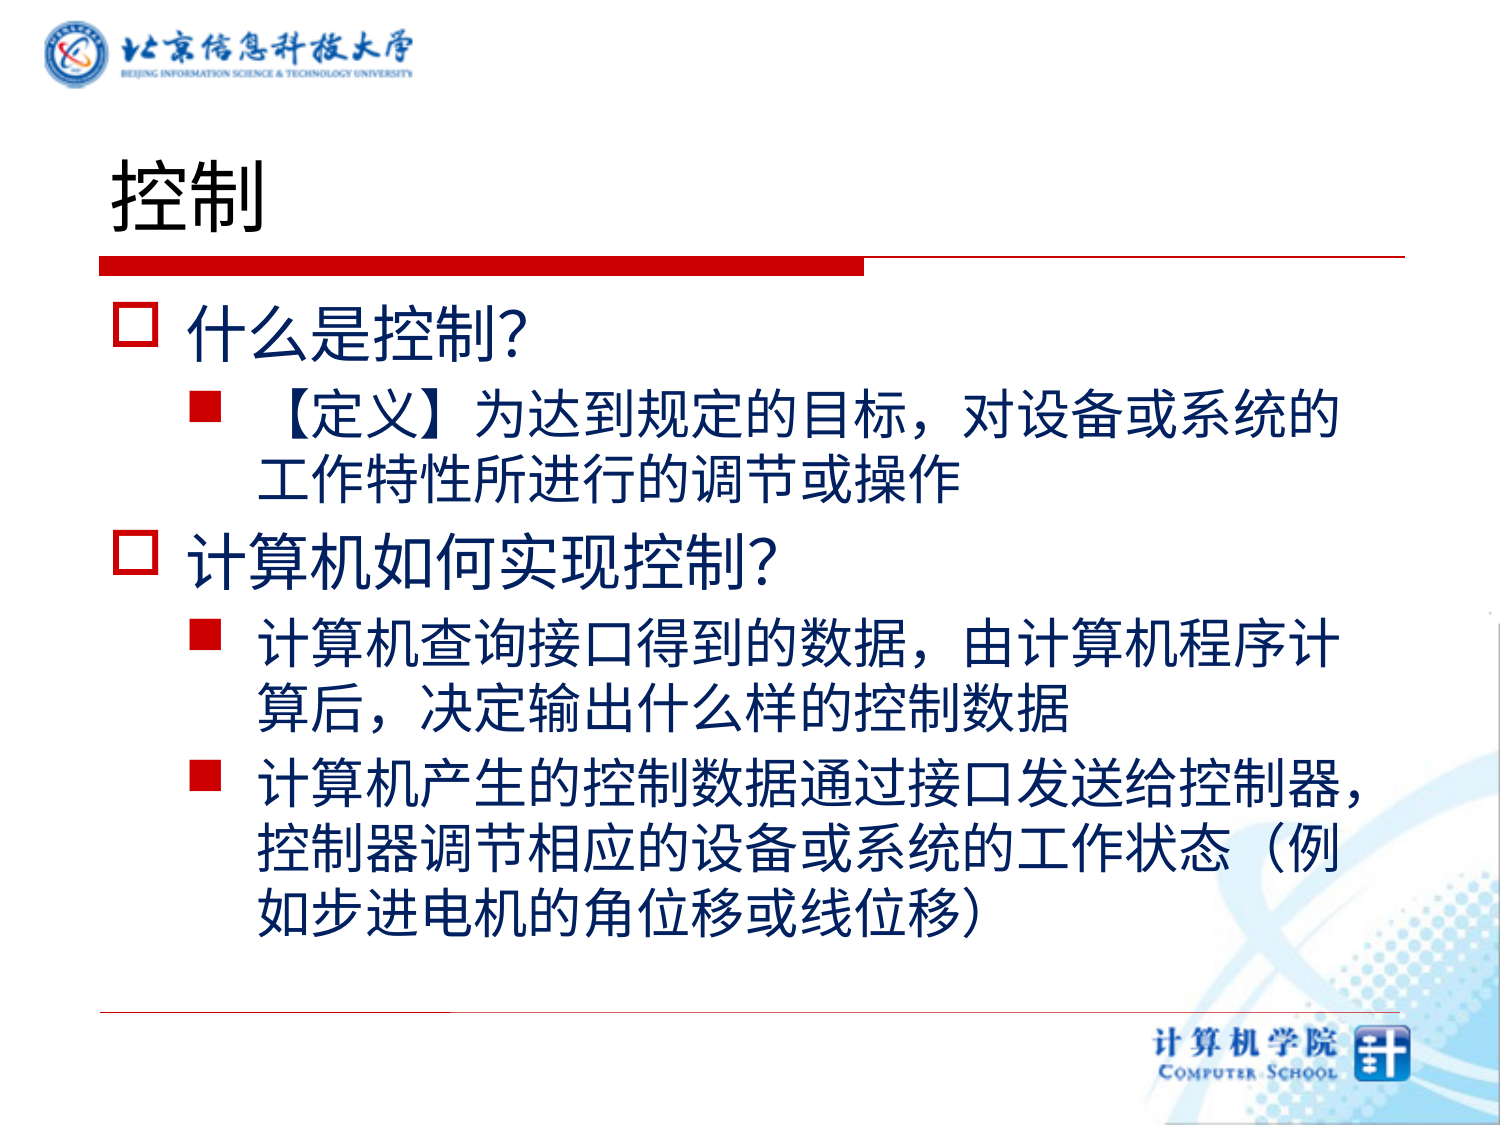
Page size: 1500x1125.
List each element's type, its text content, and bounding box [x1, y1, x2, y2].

list 什么是控制？ 【定义】为达到规定的目标，对设备或系统的工作特性所进行的调节或操作 计算机如何实现控制？ 计算机查询接口得到的数据，由计算机程序计算后，决定输出什么样的控制数据 计算机产生的控制数据通过接口发送给控制器，控制器调节相应的设备或系统的工作状态（例如步进电机的角位移或线位移） [92, 287, 1406, 988]
picture [0, 0, 1500, 1125]
title 控制 [93, 49, 1407, 250]
